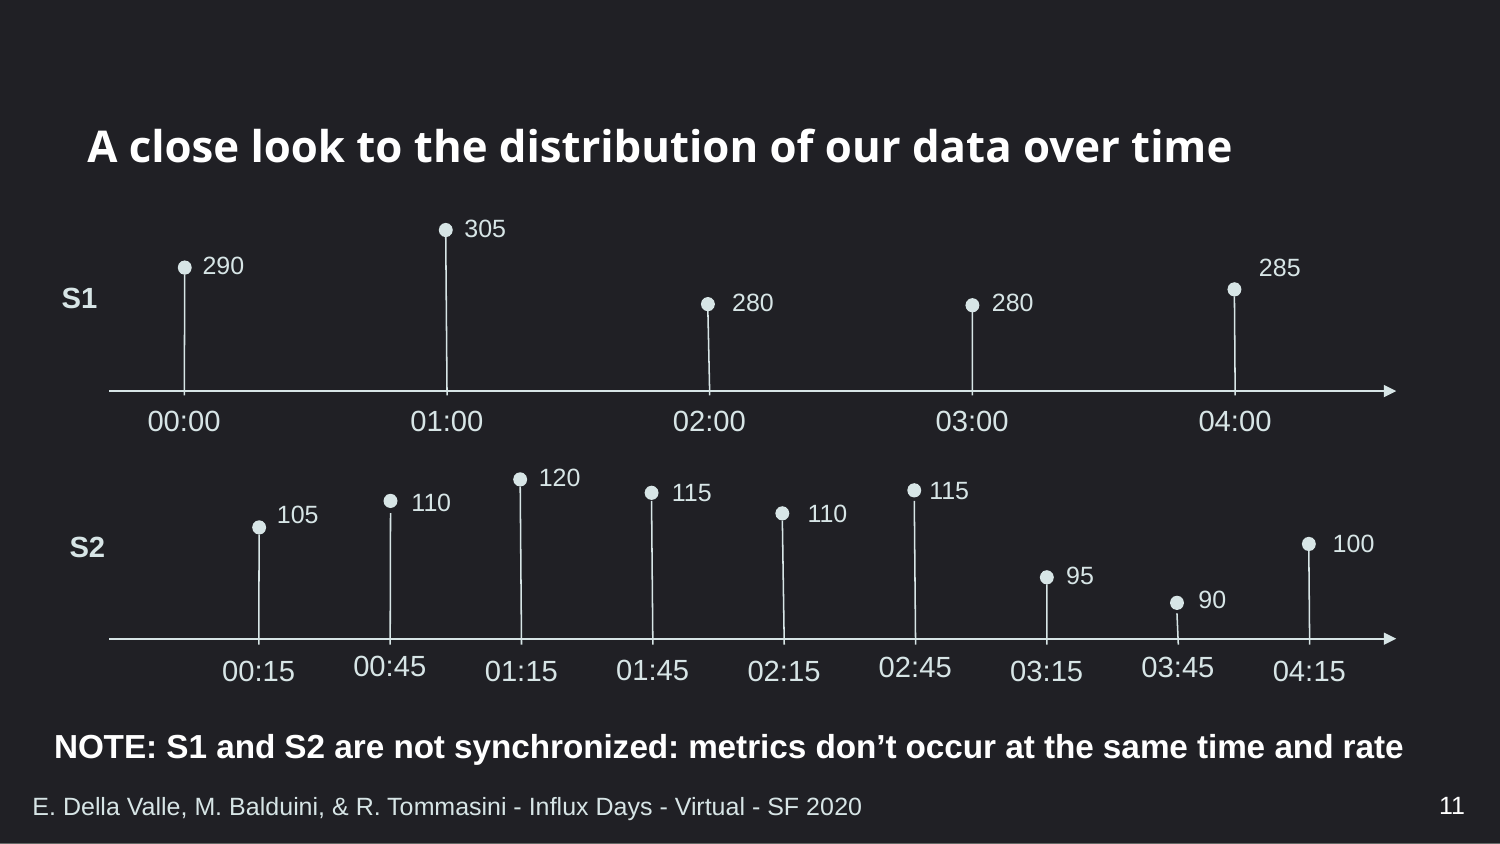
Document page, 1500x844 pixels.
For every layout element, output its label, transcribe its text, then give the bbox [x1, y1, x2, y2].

text_box 120 [524, 454, 596, 499]
text_box 04:00 [1183, 400, 1287, 445]
text_box [698, 294, 717, 313]
text_box 105 [262, 491, 334, 537]
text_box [1257, 536, 1362, 696]
footer E. Della Valle, M. Balduini, & R. Tommasini - Influx Days - Virtual - SF 2020 [17, 783, 1135, 828]
text_box [963, 296, 977, 315]
text_box 280 [977, 278, 1049, 324]
text_box 01:00 [395, 400, 499, 445]
text_box 02:00 [658, 400, 762, 445]
text_box 100 [1317, 519, 1390, 565]
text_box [732, 506, 837, 696]
text_box [1225, 280, 1244, 298]
text_box 115 [657, 469, 727, 515]
title A close look to the distribution of our data over time [76, 99, 1423, 196]
slide_number 11 [1142, 782, 1481, 828]
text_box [1126, 595, 1231, 692]
text_box 110 [396, 479, 464, 524]
text_box 110 [792, 490, 858, 535]
text_box 90 [1183, 575, 1242, 621]
text_box 03:00 [920, 400, 1024, 445]
text_box 00:00 [132, 400, 236, 445]
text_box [994, 569, 1099, 696]
text_box 115 [914, 466, 985, 512]
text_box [863, 482, 968, 692]
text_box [469, 471, 574, 696]
text_box NOTE: S1 and S2 are not synchronized: metrics don’t occur at the same time and rate [39, 717, 1421, 773]
text_box [436, 220, 449, 239]
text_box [206, 520, 311, 696]
text_box 280 [717, 278, 790, 324]
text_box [338, 493, 443, 691]
text_box [175, 258, 187, 277]
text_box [600, 485, 705, 695]
text_box 305 [449, 204, 522, 250]
text_box 285 [1244, 244, 1316, 289]
text_box 95 [1051, 552, 1110, 598]
text_box S1 [46, 272, 113, 322]
text_box 290 [187, 242, 260, 287]
text_box S2 [54, 520, 121, 571]
